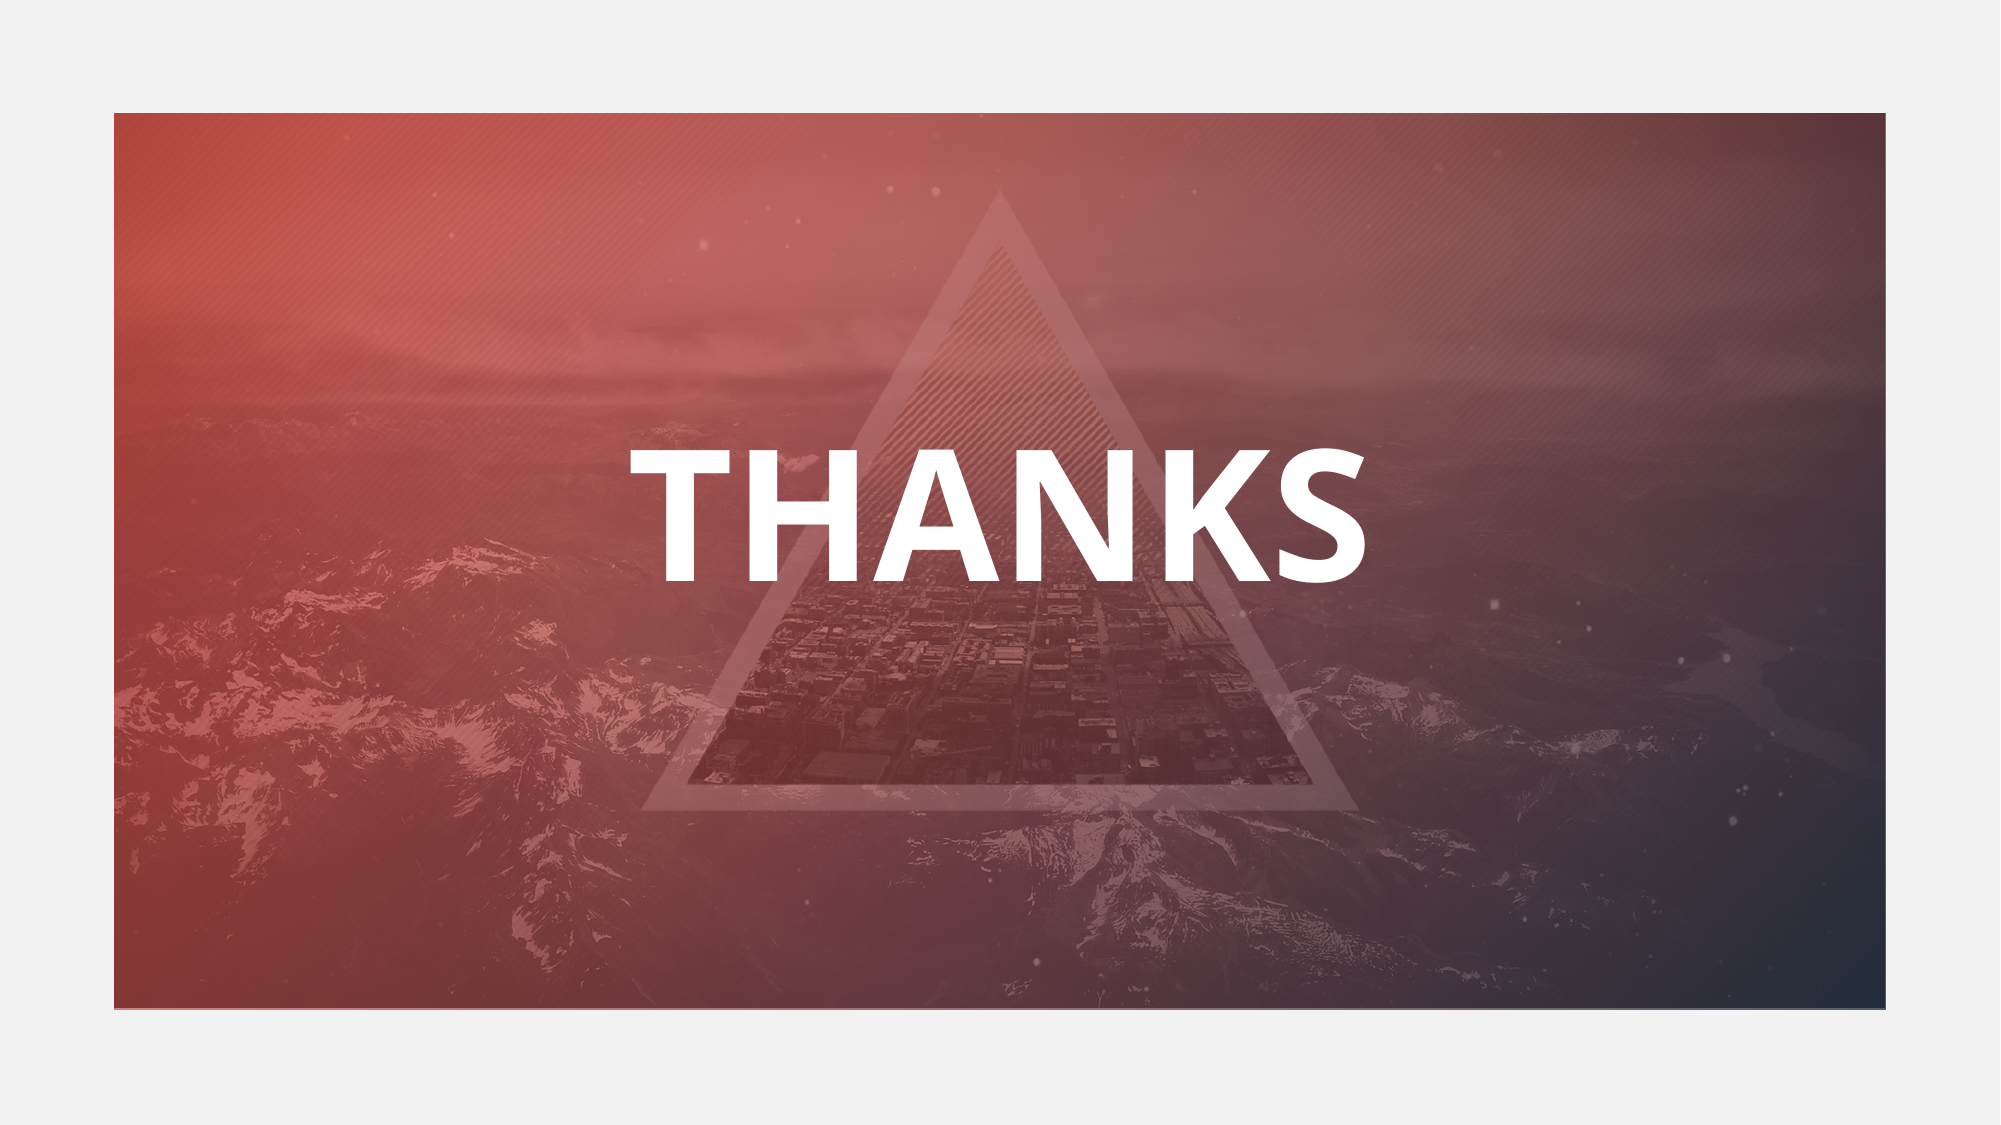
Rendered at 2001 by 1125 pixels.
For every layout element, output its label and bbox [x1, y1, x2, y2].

text_box [420, 390, 1580, 674]
picture [114, 113, 1886, 1008]
